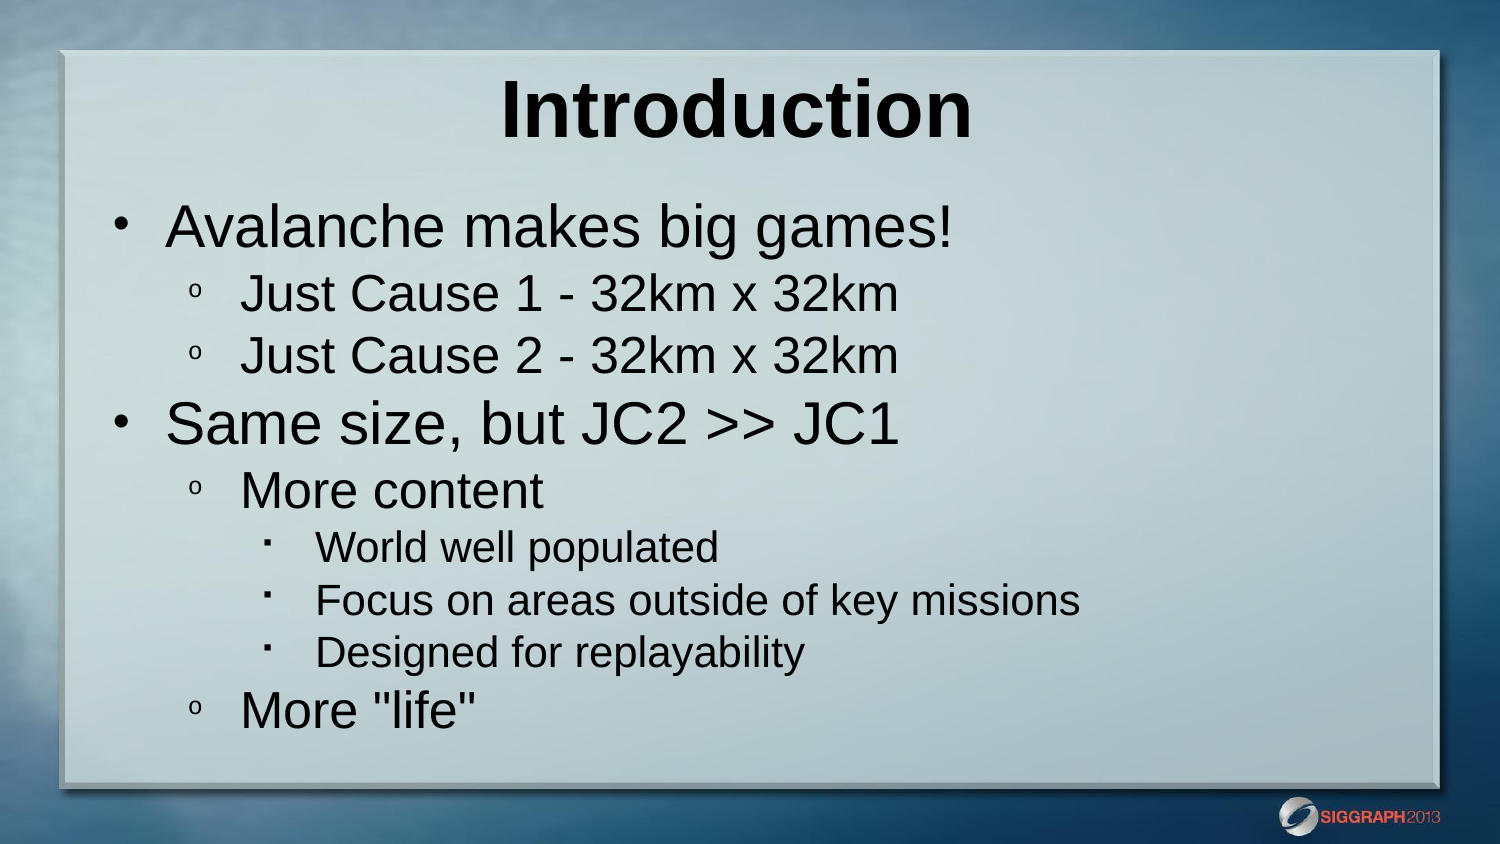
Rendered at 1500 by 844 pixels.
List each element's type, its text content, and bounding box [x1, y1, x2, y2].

picture [0, 0, 1500, 844]
title Introduction [62, 54, 1413, 157]
list Avalanche makes big games! Just Cause 1 - 32km x 32km Just Cause 2 - 32km x 32km Same size, but JC2 >> JC1 More content World well populated Focus on areas outside of key missions Designed for replayability More "life" [75, 171, 1425, 743]
